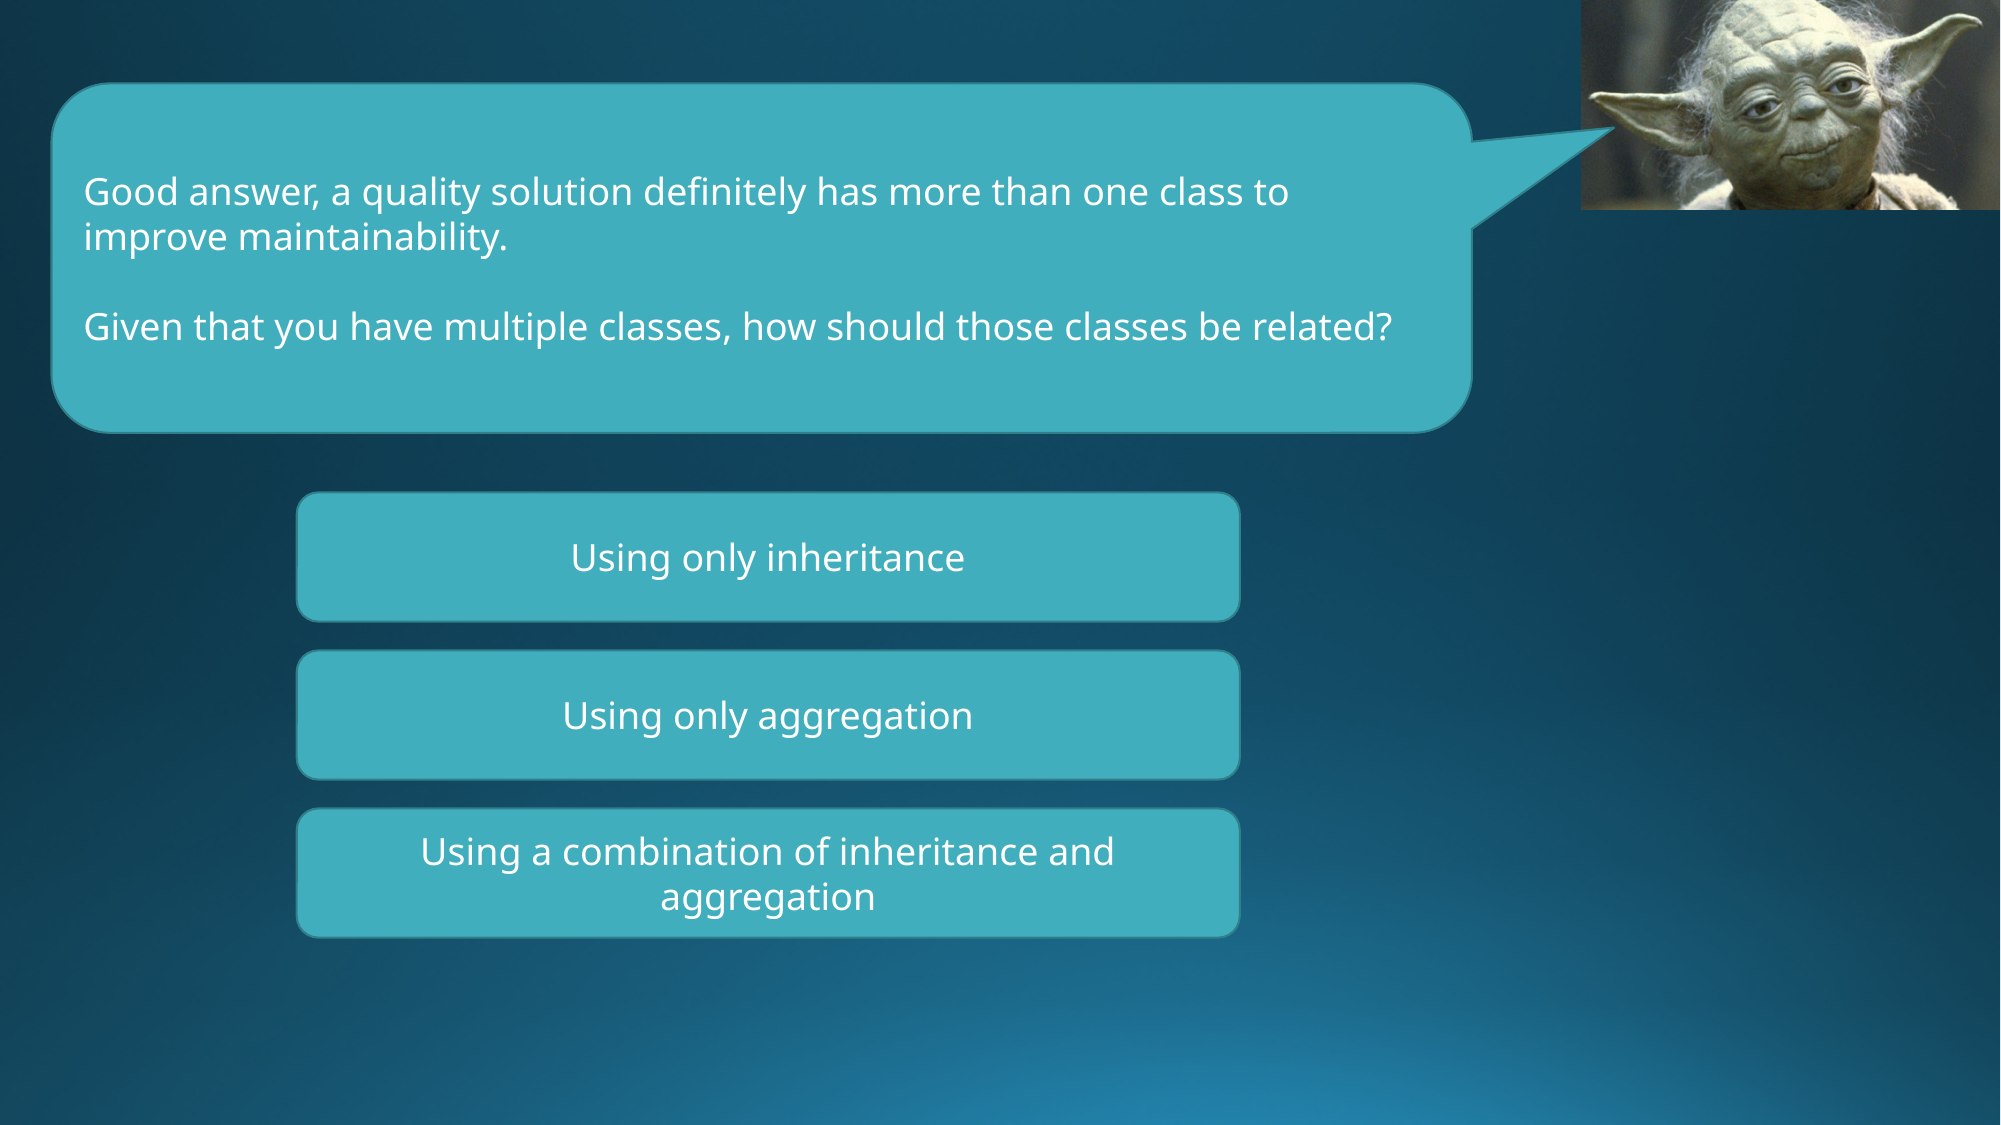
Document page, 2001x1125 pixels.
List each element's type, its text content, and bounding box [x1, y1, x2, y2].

text_box Using a combination of inheritance and aggregation [295, 807, 1241, 939]
text_box Using only aggregation [295, 649, 1241, 781]
text_box Using only inheritance [295, 491, 1241, 623]
picture [0, 0, 2001, 1125]
text_box Good answer, a quality solution definitely has more than one class to improve maintainability. Given that you have multiple classes, how should those classes be related? [50, 82, 1580, 434]
